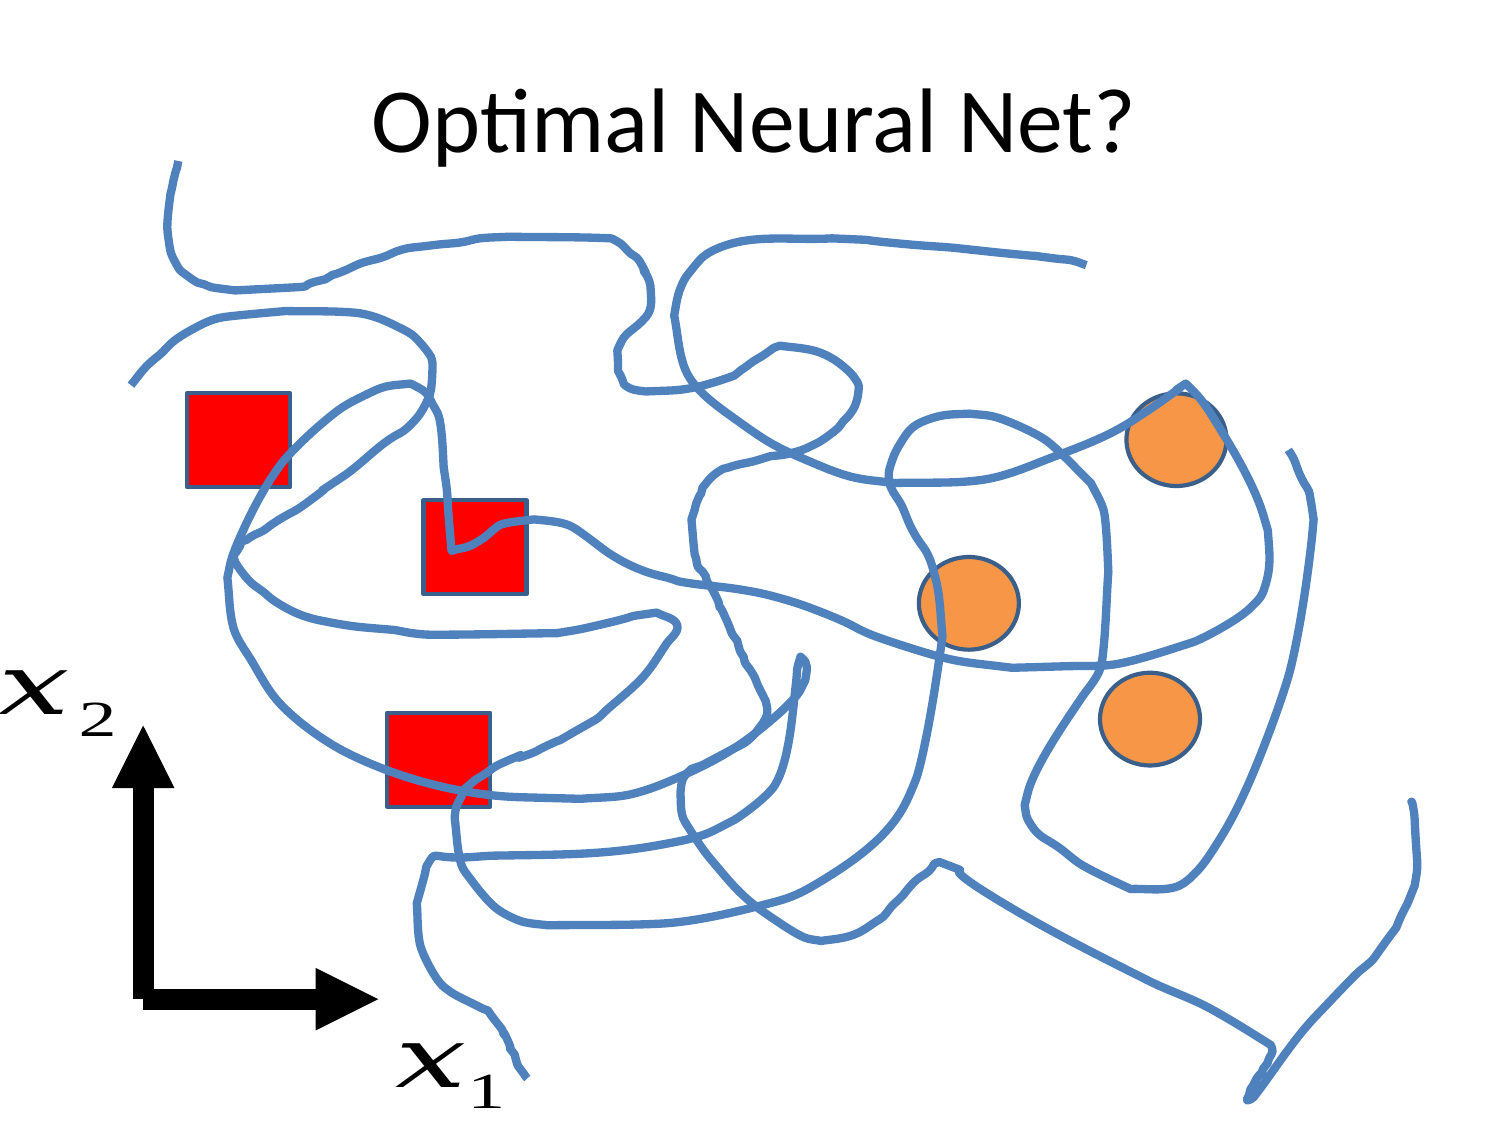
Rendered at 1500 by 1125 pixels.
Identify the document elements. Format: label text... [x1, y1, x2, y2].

text_box [1022, 446, 1316, 892]
text_box [452, 727, 768, 855]
text_box [756, 660, 1420, 1103]
text_box [1128, 391, 1170, 420]
text_box [633, 623, 942, 927]
text_box [972, 413, 1093, 453]
text_box [185, 391, 292, 489]
text_box [129, 308, 435, 398]
text_box [1204, 398, 1229, 437]
text_box [165, 160, 728, 418]
text_box Optimal Neural Net? [357, 53, 1153, 179]
text_box [225, 236, 1272, 1080]
text_box [435, 402, 910, 618]
text_box [385, 773, 460, 809]
